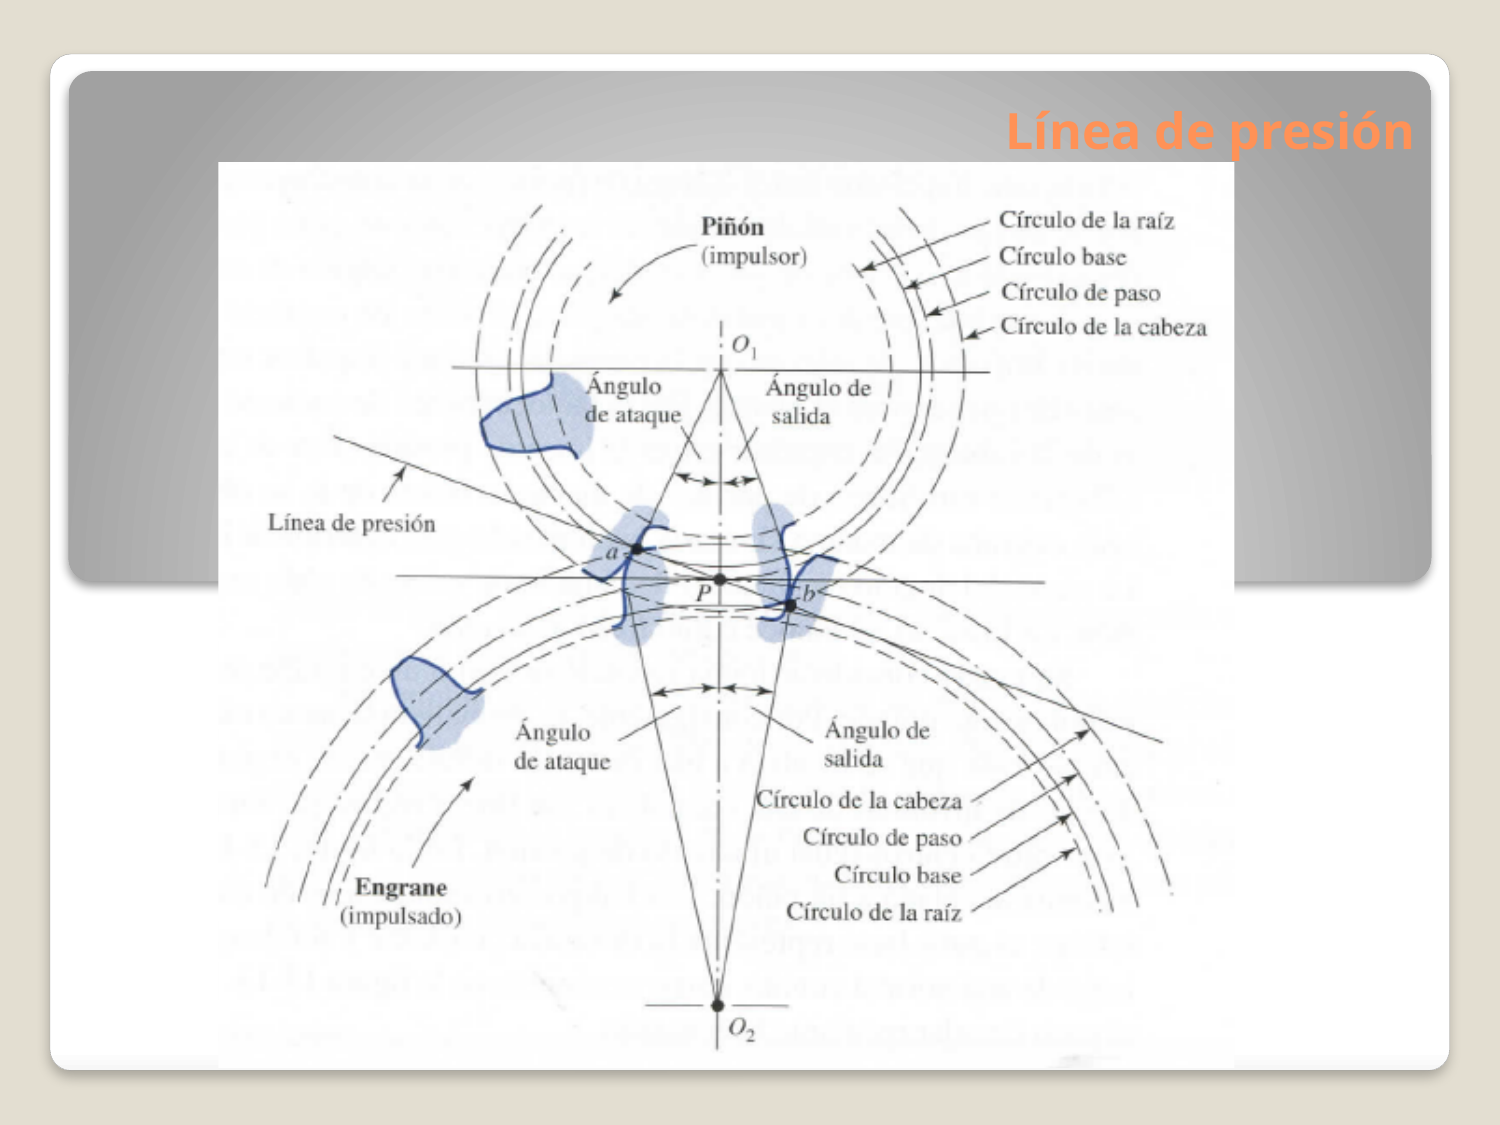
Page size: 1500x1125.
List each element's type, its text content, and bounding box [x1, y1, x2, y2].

text_box Línea de presión [679, 90, 1424, 167]
picture [218, 162, 1235, 1069]
